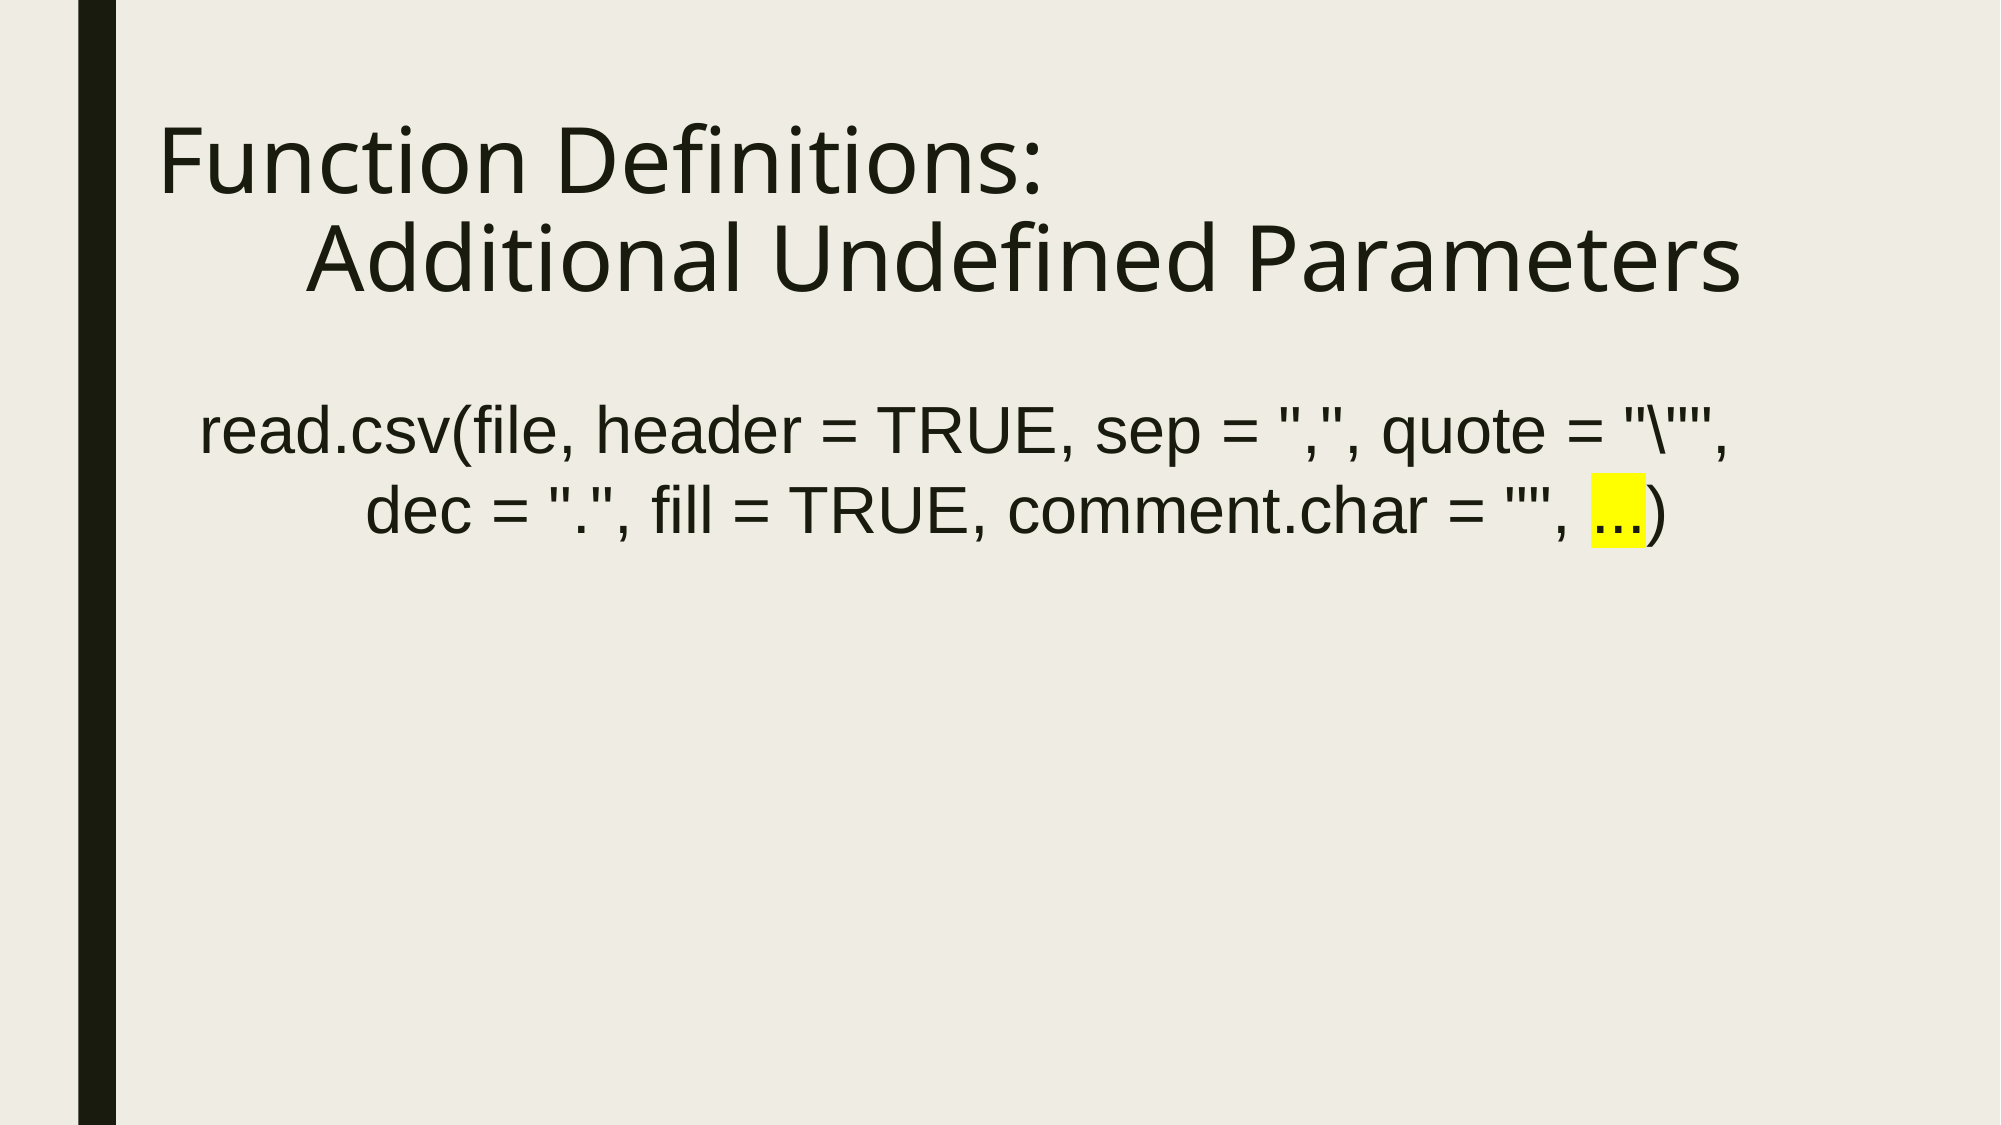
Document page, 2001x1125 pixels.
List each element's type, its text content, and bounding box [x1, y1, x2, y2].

title Function Definitions: Additional Undefined Parameters [136, 95, 2000, 232]
subtitle read.csv(file, header = TRUE, sep = ",", quote = "\"", dec = ".", fill = TRUE, comment.char = "", ...) [179, 367, 2000, 1125]
